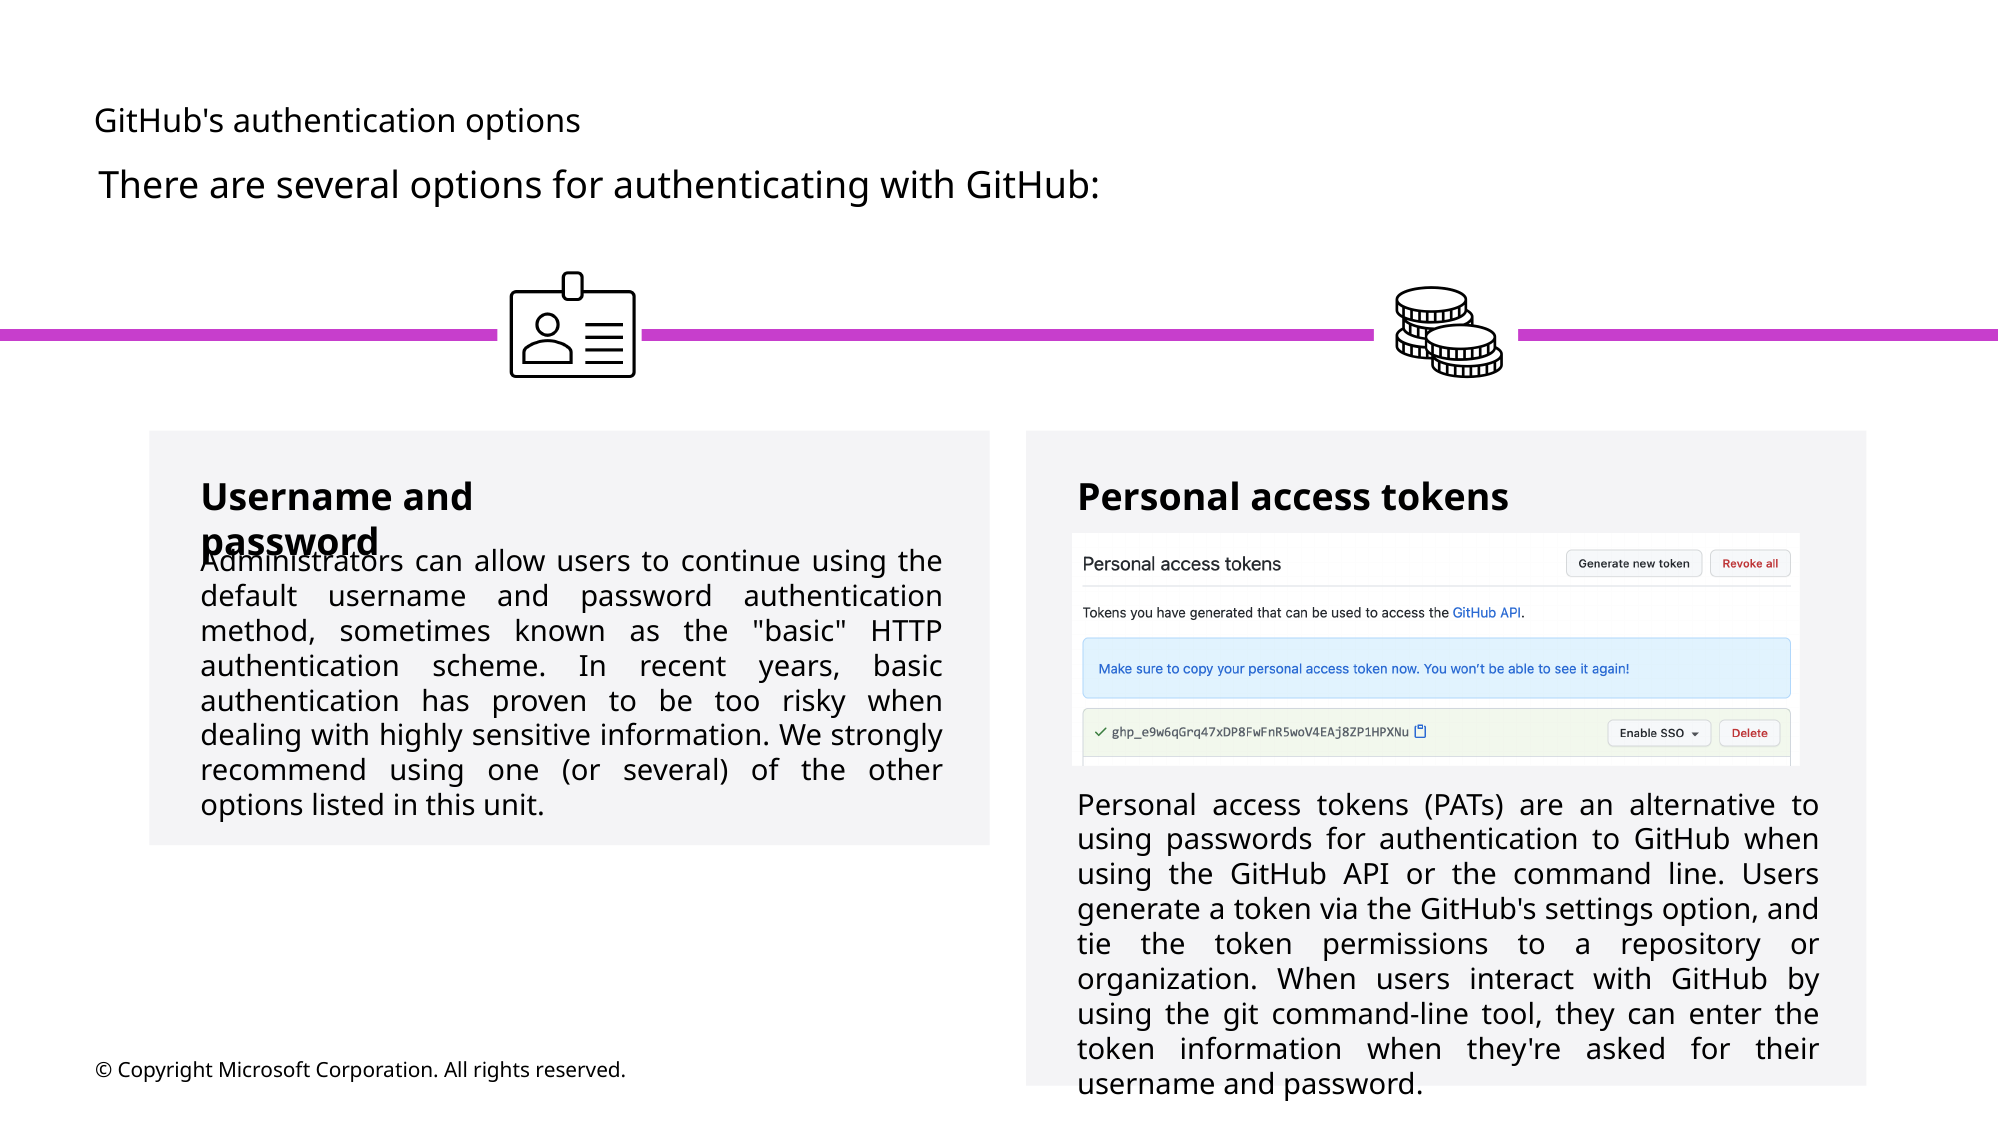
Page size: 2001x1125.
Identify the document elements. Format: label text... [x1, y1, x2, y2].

text_box There are several options for authenticating with GitHub: [83, 153, 1821, 214]
picture [1072, 533, 1800, 767]
title GitHub's authentication options [78, 97, 1849, 148]
text_box Personal access tokens [1062, 465, 1531, 526]
picture [496, 248, 648, 400]
text_box [1372, 287, 1520, 397]
text_box Username and password [185, 465, 655, 534]
text_box Personal access tokens (PATs) are an alternative to using passwords for authentication to GitHub when using the GitHub API or the command line. Users generate a token via the GitHub's settings option, and tie the token permissions to a repository or organization. When users interact with GitHub by using the git command-line tool, they can enter the token information when they're asked for their username and password. [1062, 778, 1835, 1108]
text_box [1024, 429, 1868, 1087]
text_box Administrators can allow users to continue using the default username and password authentication method, sometimes known as the "basic" HTTP authentication scheme. In recent years, basic authentication has proven to be too risky when dealing with highly sensitive information. We strongly recommend using one (or several) of the other options listed in this unit. [185, 534, 959, 877]
picture [1382, 268, 1510, 396]
footer © Copyright Microsoft Corporation. All rights reserved. [95, 1053, 776, 1086]
text_box [148, 429, 991, 847]
